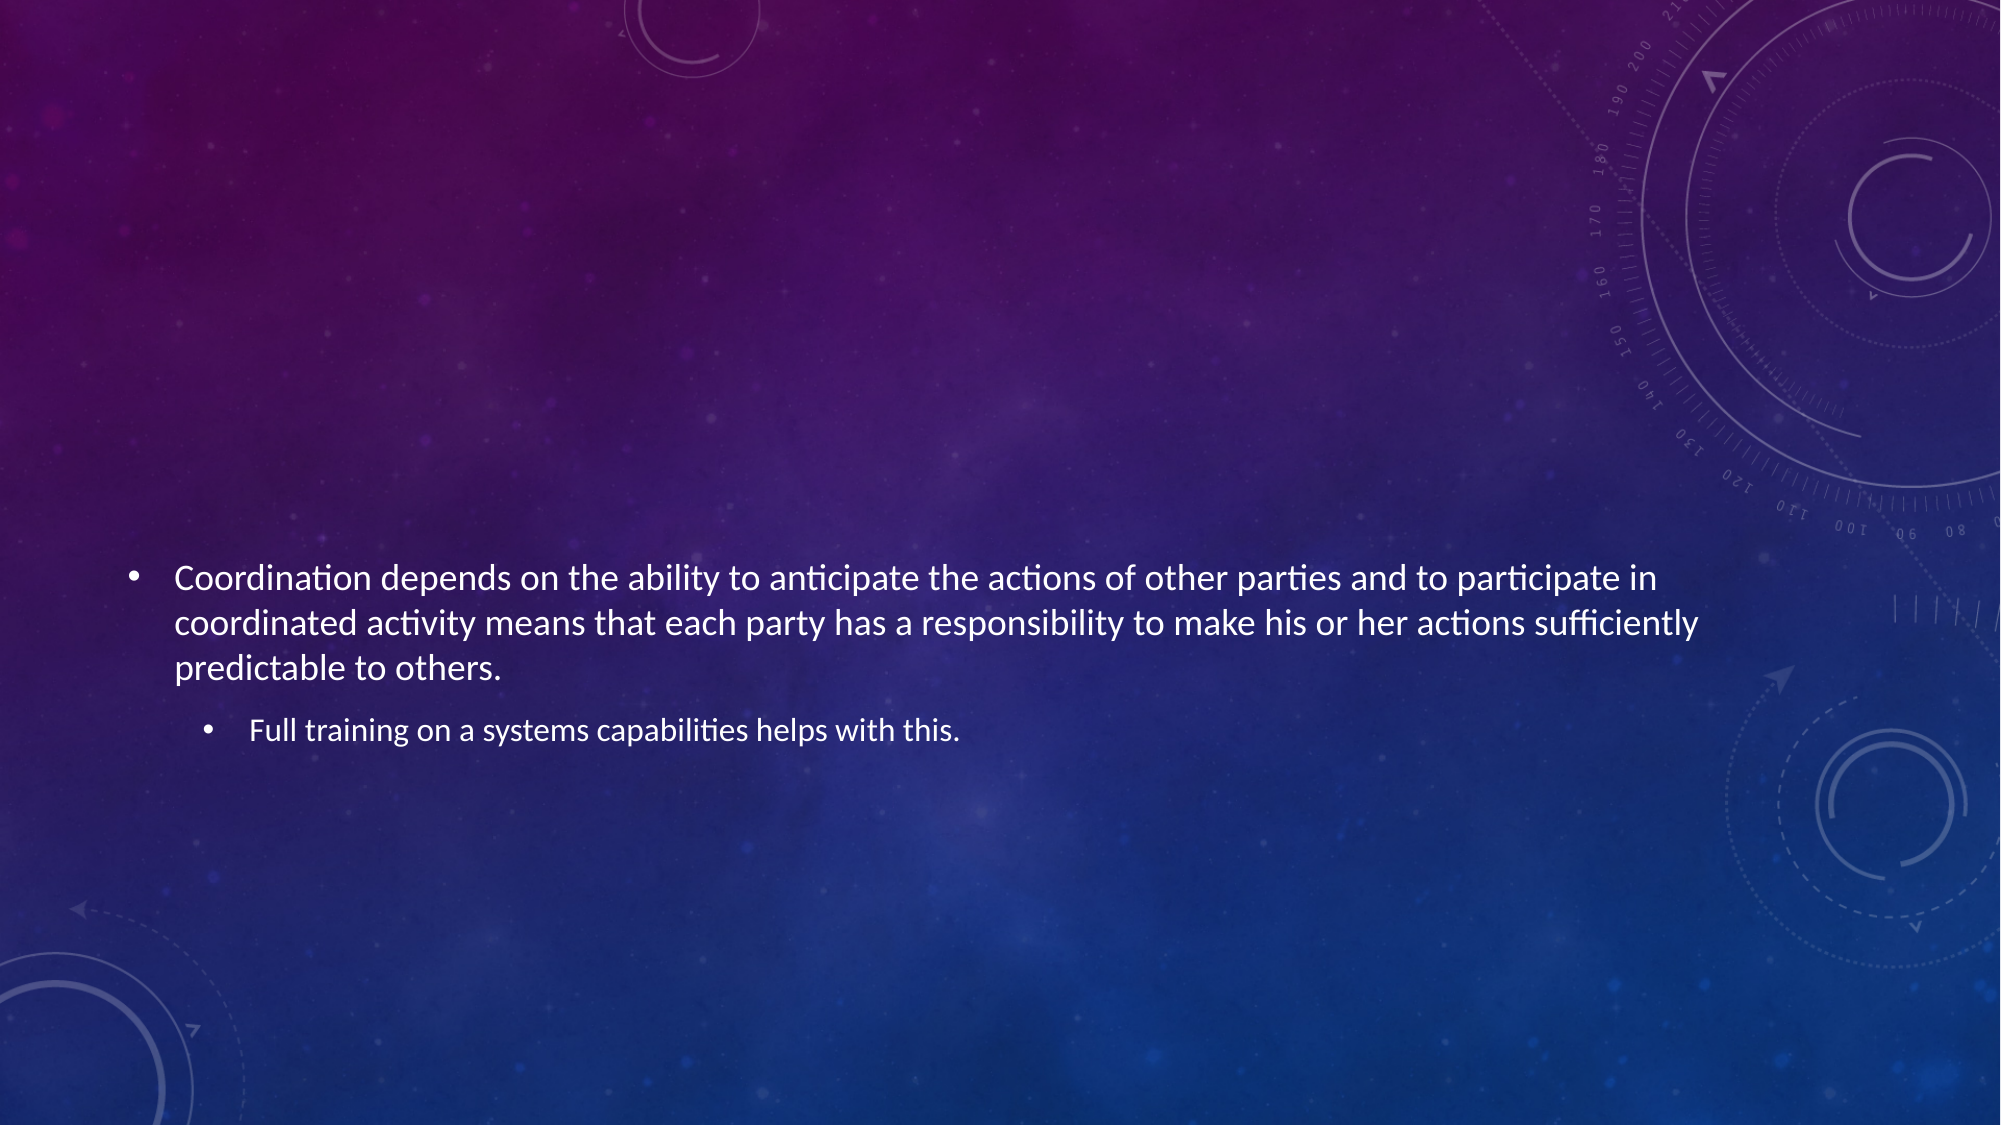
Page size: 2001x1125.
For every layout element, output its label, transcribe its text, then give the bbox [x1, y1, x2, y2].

list Coordination depends on the ability to anticipate the actions of other parties and to participate in coordinated activity means that each party has a responsibility to make his or her actions sufficiently predictable to others. Full training on a systems capabilities helps with this. [112, 351, 1775, 950]
picture [0, 0, 2001, 1125]
